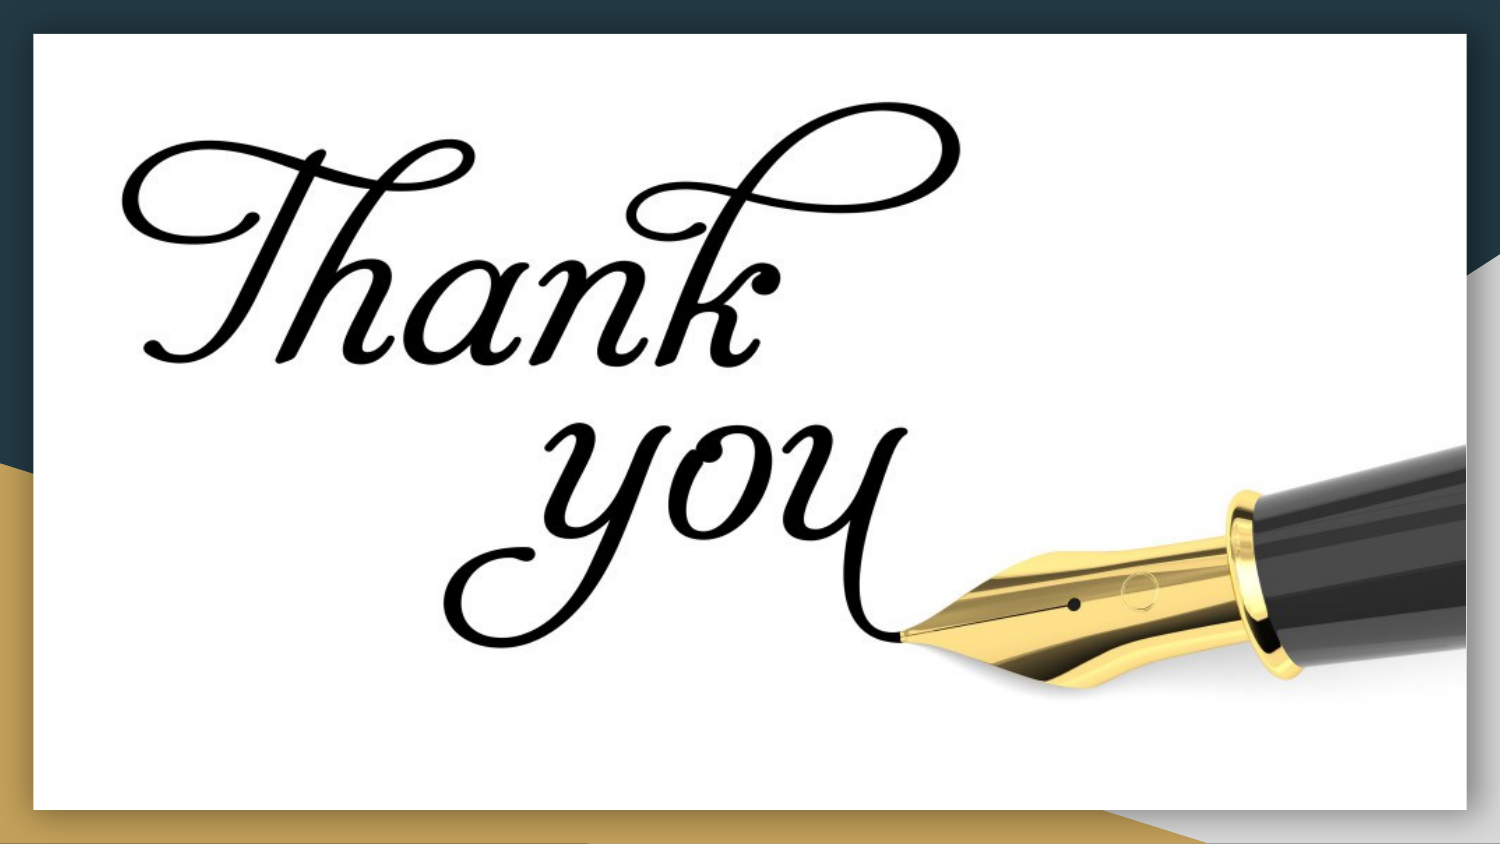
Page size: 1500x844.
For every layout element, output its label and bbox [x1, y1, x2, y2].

picture [36, 34, 1467, 806]
